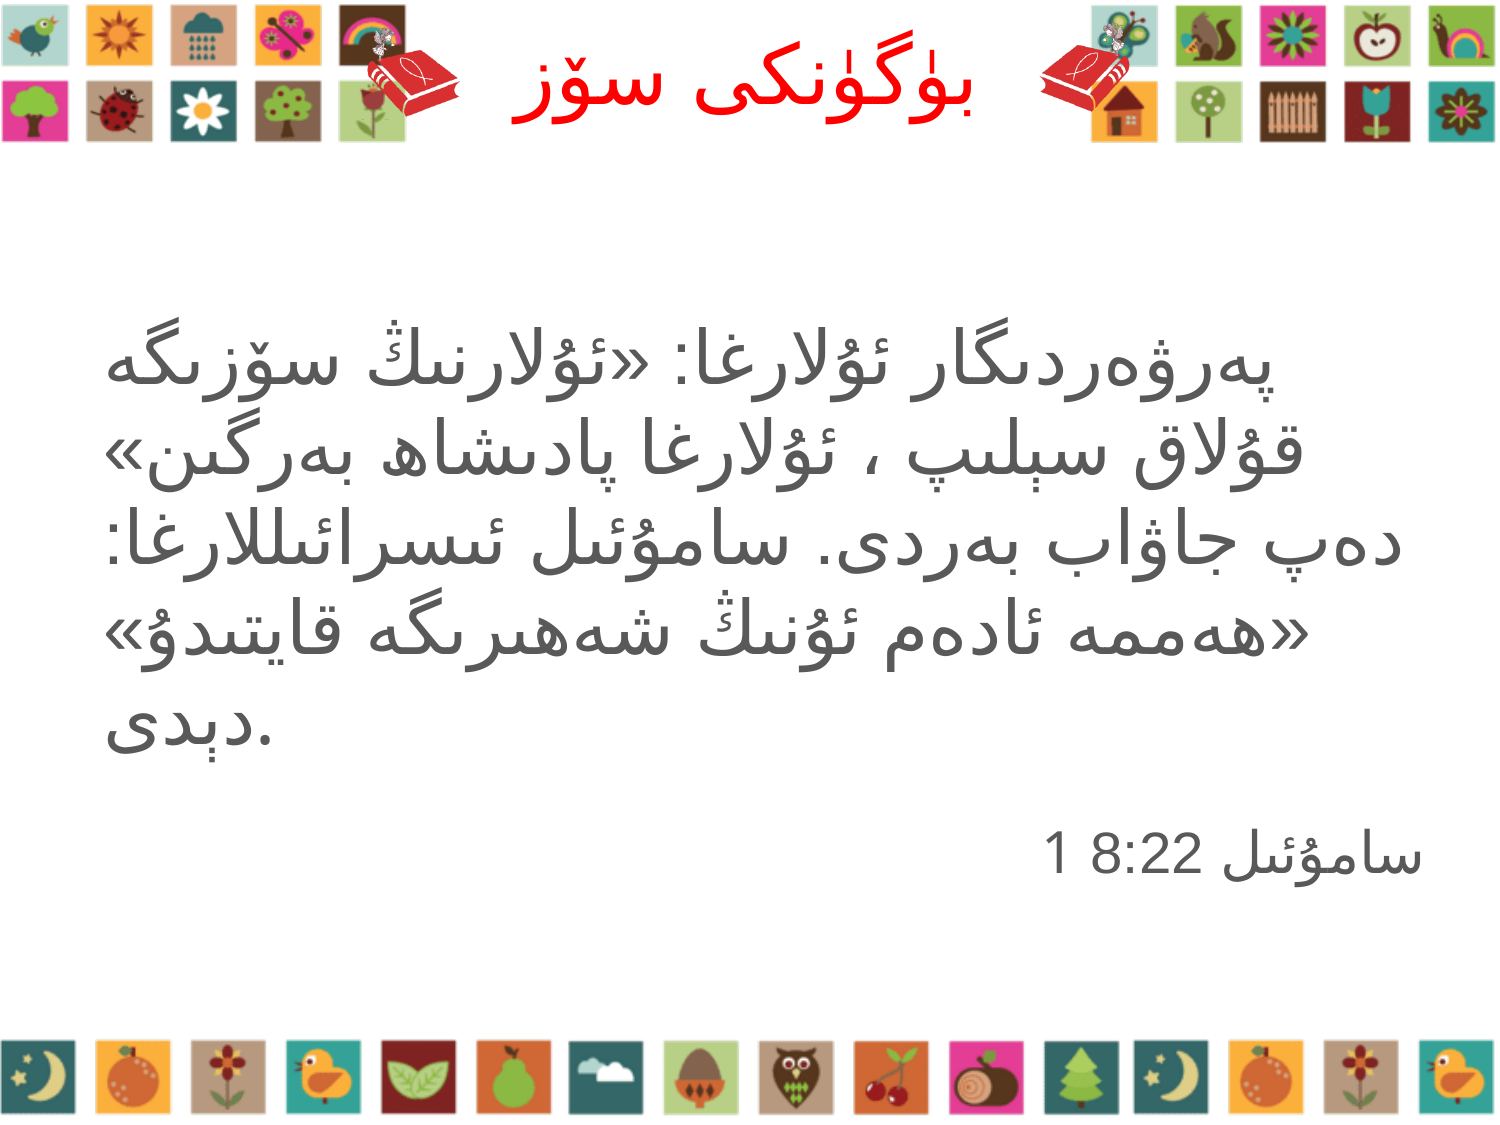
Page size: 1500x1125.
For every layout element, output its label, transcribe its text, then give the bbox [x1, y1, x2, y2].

picture [0, 3, 492, 150]
text_box پەرۋەردىگار ئۇلارغا: «ئۇلارنىڭ سۆزىگە قۇلاق سېلىپ ، ئۇلارغا پادىشاھ بەرگىن» دەپ جاۋاب بەردى. سامۇئىل ئىسرائىللارغا: «ھەممە ئادەم ئۇنىڭ شەھىرىگە قايتىدۇ» دېدى. [88, 302, 1436, 768]
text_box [0, 1028, 1500, 1118]
picture [1008, 3, 1500, 150]
text_box 1 سامۇئىل 8:22 [808, 807, 1441, 893]
text_box بۈگۈنكى سۆز [425, 13, 1078, 129]
